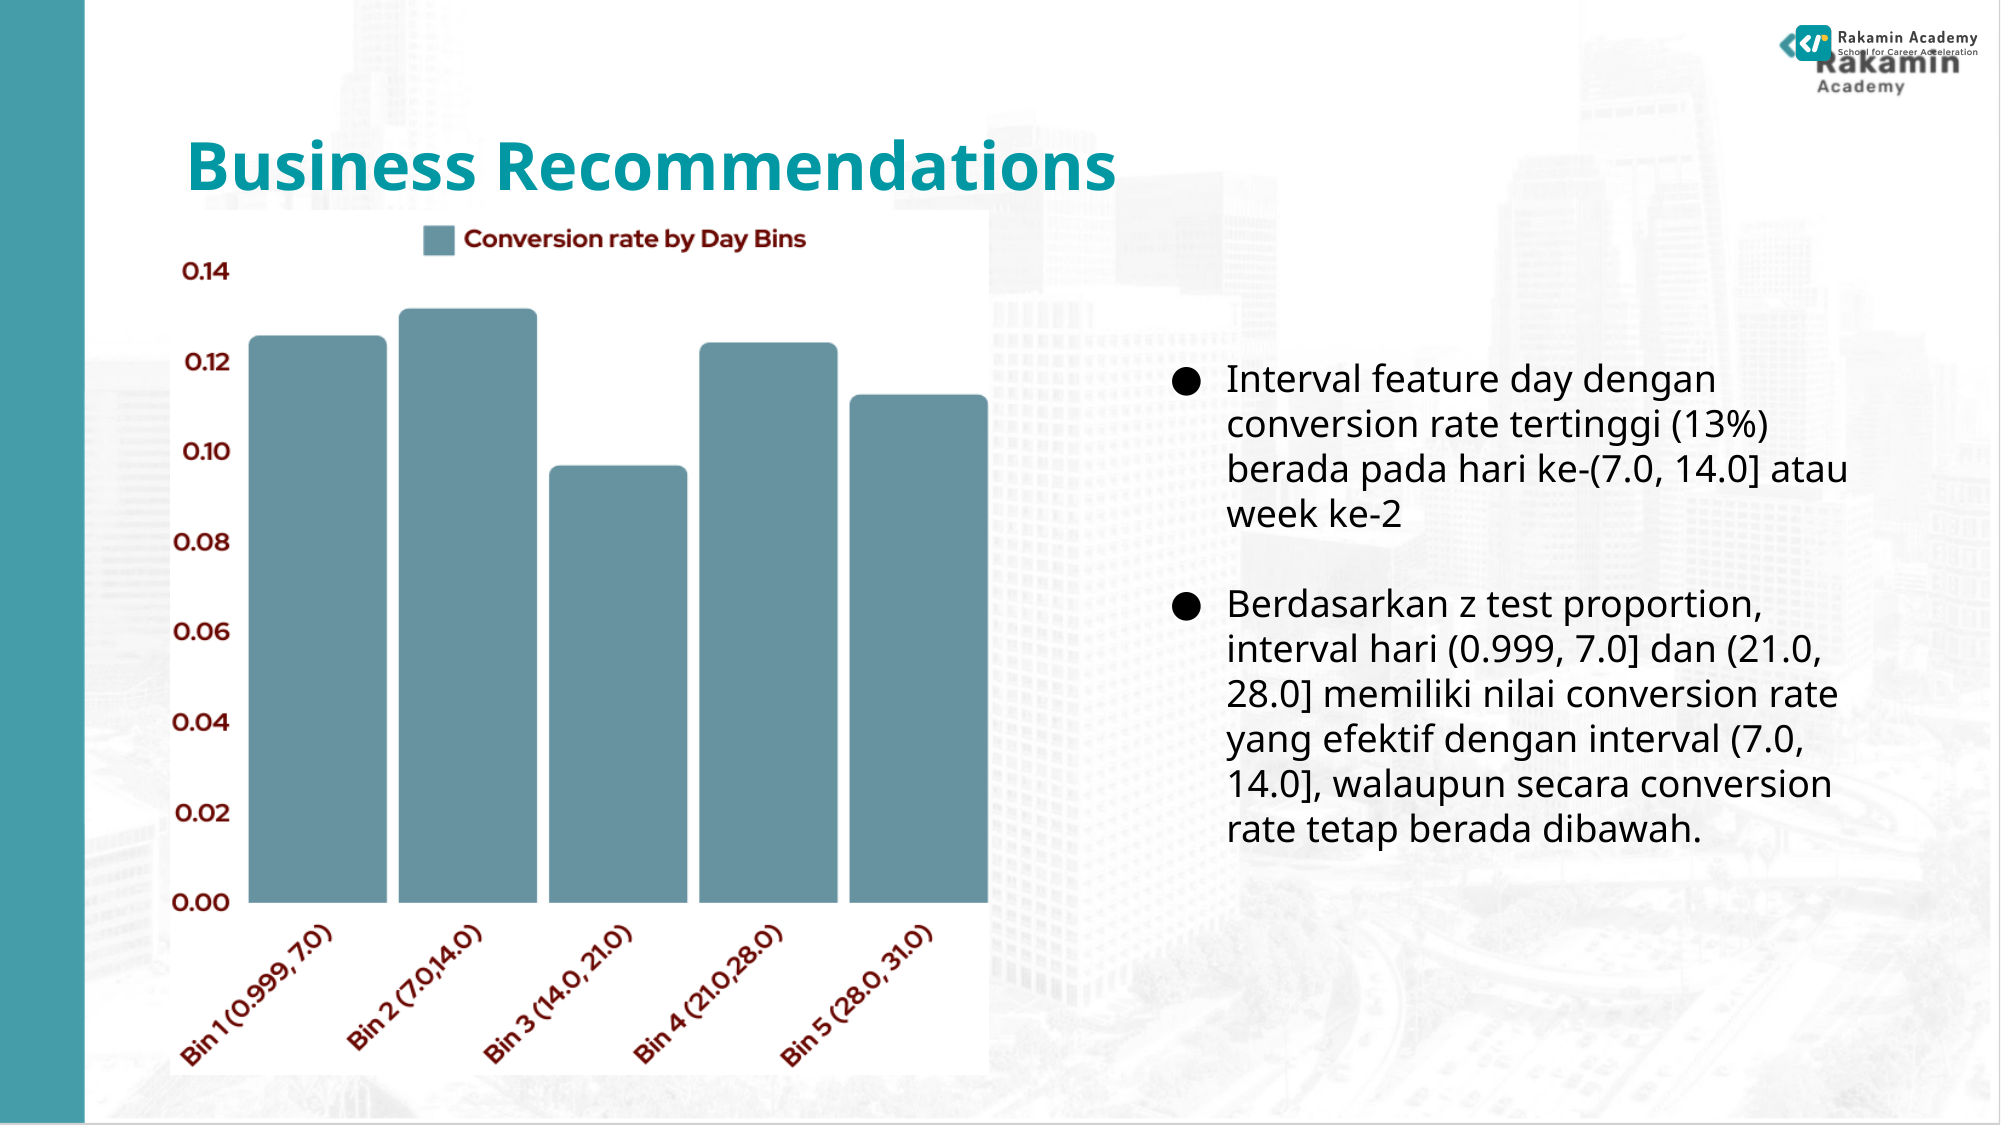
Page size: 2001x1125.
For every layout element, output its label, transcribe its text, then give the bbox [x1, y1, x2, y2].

picture [0, 0, 2001, 1125]
text_box Interval feature day dengan conversion rate tertinggi (13%) berada pada hari ke-(7.0, 14.0] atau week ke-2 Berdasarkan z test proportion, interval hari (0.999, 7.0] dan (21.0, 28.0] memiliki nilai conversion rate yang efektif dengan interval (7.0, 14.0], walaupun secara conversion rate tetap berada dibawah. [1136, 339, 1872, 786]
text_box Business Recommendations [170, 114, 1872, 212]
